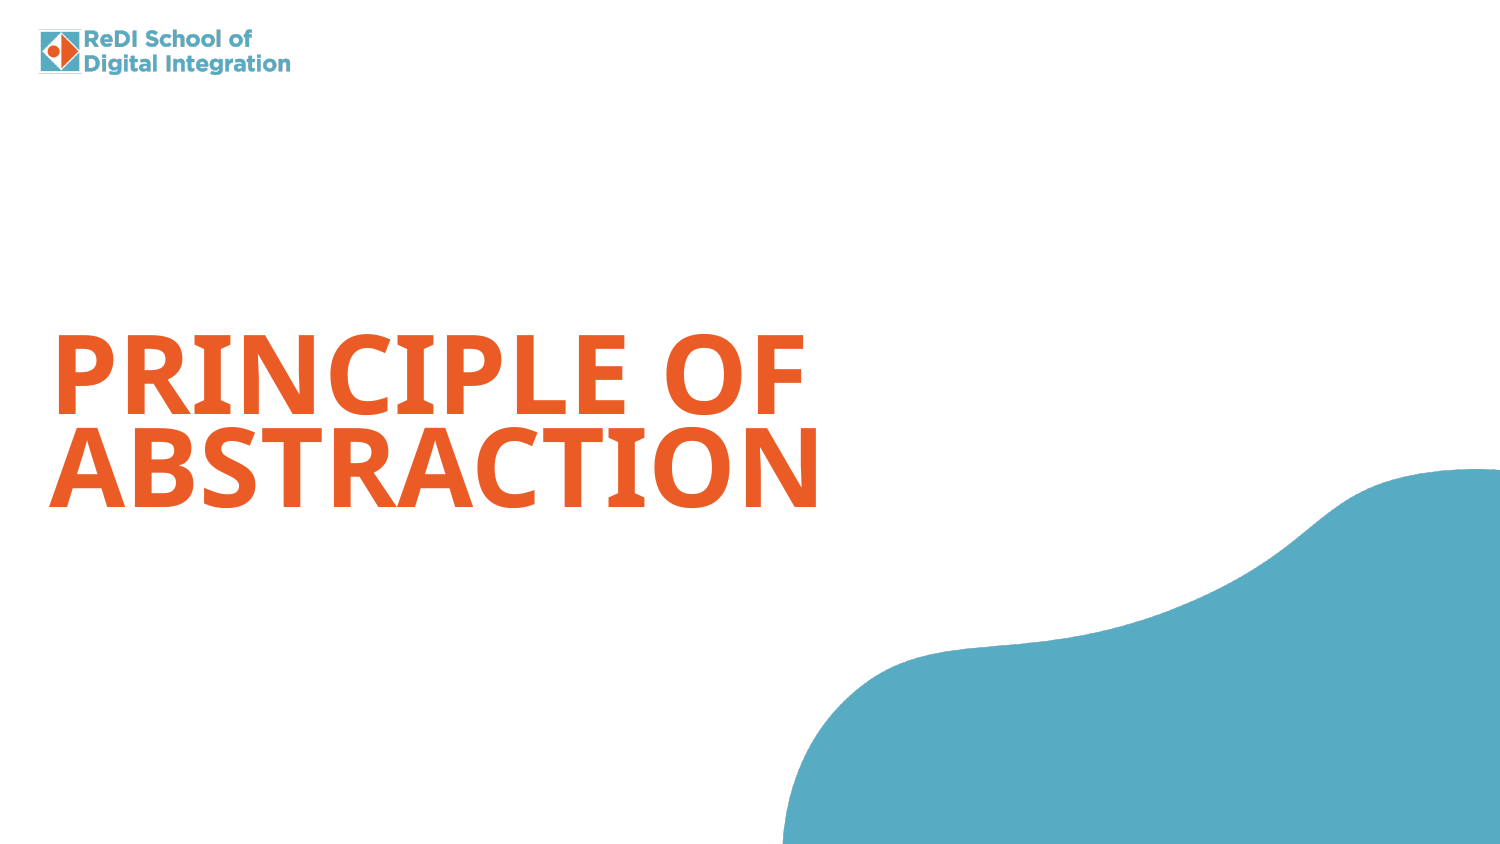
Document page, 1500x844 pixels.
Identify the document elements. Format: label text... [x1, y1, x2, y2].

text_box PRINCIPLE OF ABSTRACTION [45, 337, 1355, 529]
picture [782, 469, 1500, 844]
picture [38, 27, 291, 75]
